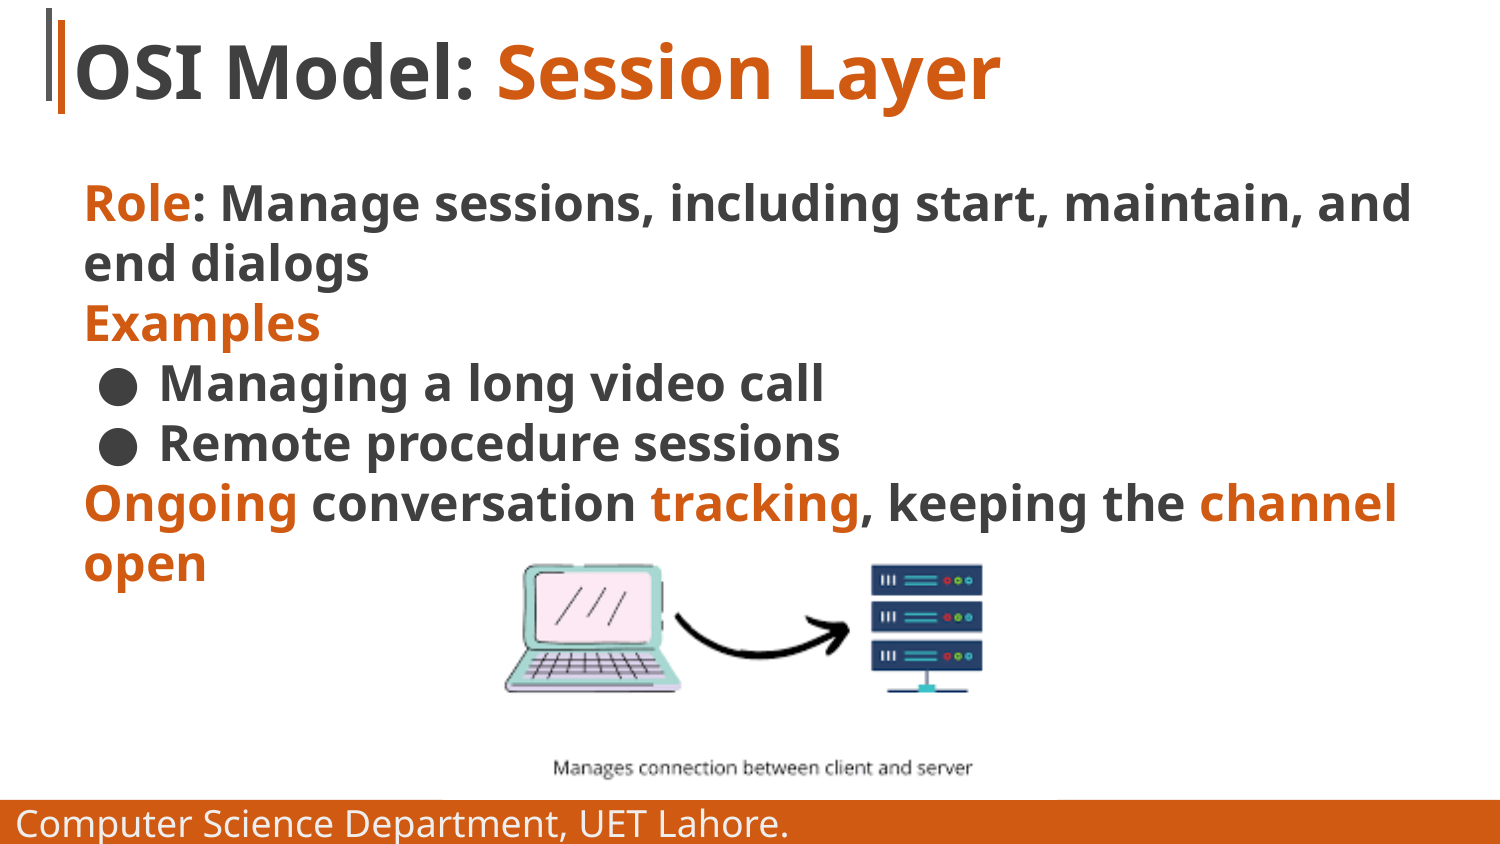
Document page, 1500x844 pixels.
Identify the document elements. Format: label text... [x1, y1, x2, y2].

text_box Computer Science Department, UET Lahore. [0, 792, 957, 844]
picture [442, 541, 1058, 801]
title OSI Model: Session Layer [0, 0, 1500, 130]
subtitle Role: Manage sessions, including start, maintain, and end dialogs Examples Managing a long video call Remote procedure sessions Ongoing conversation tracking, keeping the channel open [68, 156, 1486, 800]
text_box [957, 799, 1500, 844]
